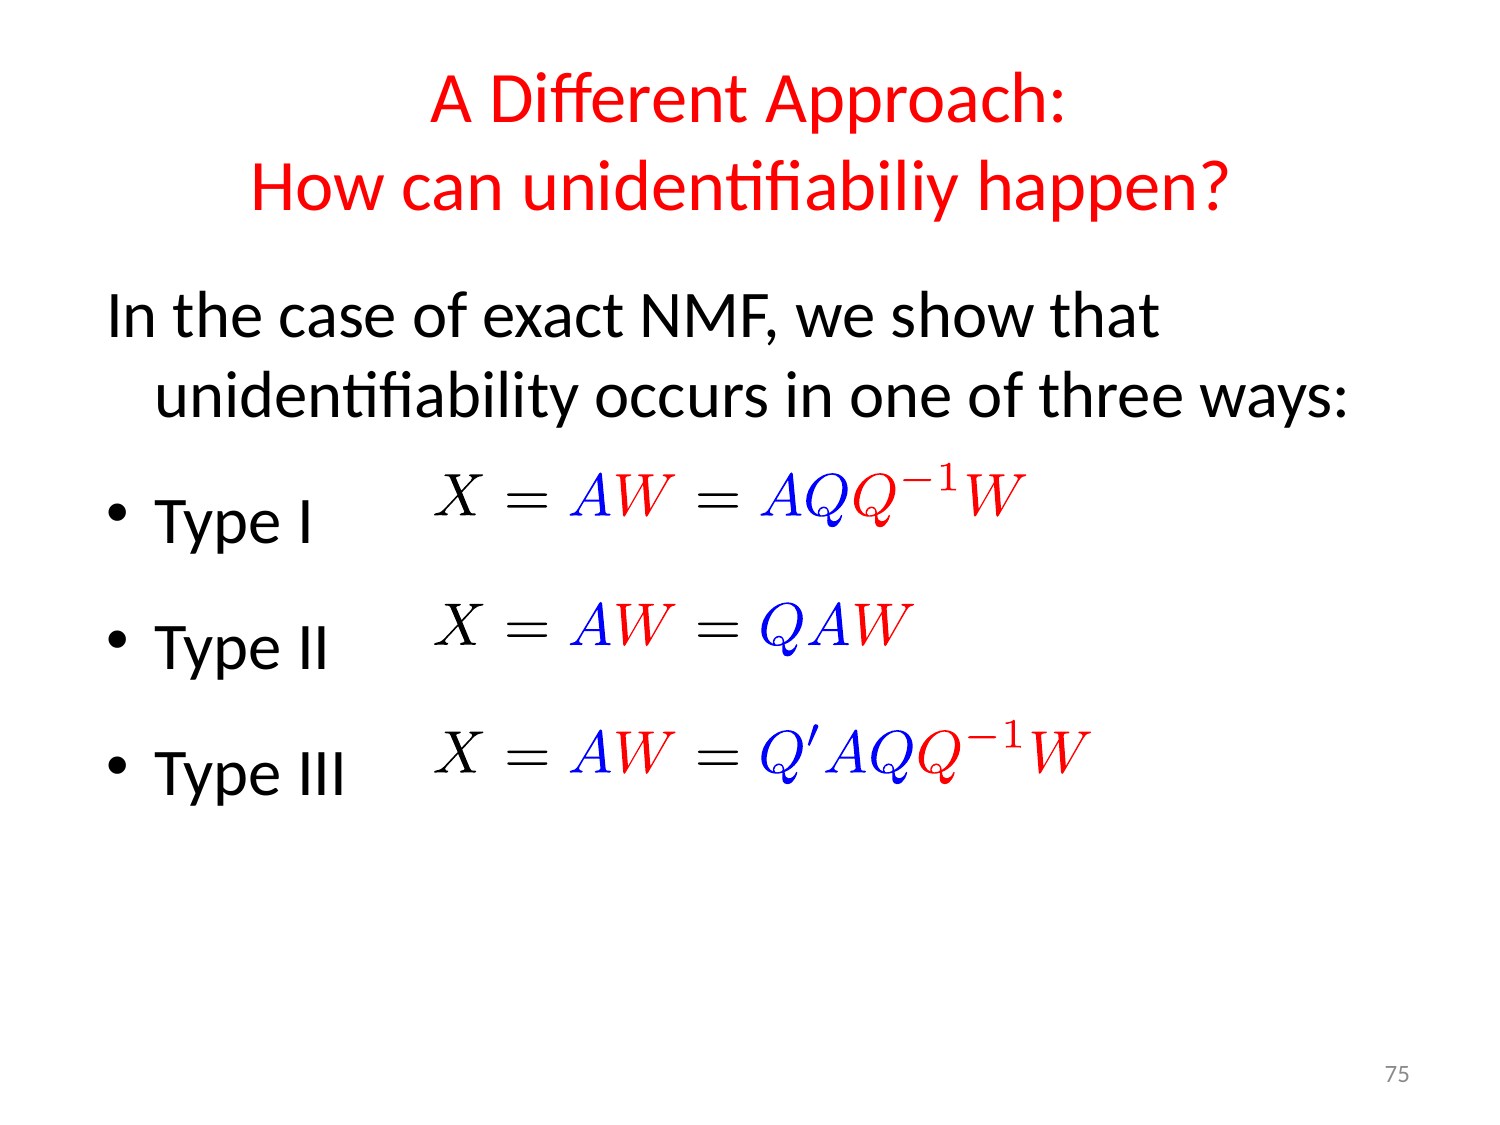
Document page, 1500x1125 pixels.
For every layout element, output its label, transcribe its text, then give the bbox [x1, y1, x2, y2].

list In the case of exact NMF, we show that unidentifiability occurs in one of three ways: Type I Type II Type III [74, 263, 1425, 1006]
title A Different Approach: How can unidentifiabiliy happen? [74, 44, 1425, 233]
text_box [432, 462, 1030, 528]
slide_number 75 [1074, 1042, 1425, 1103]
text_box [432, 601, 917, 657]
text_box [432, 719, 1094, 785]
